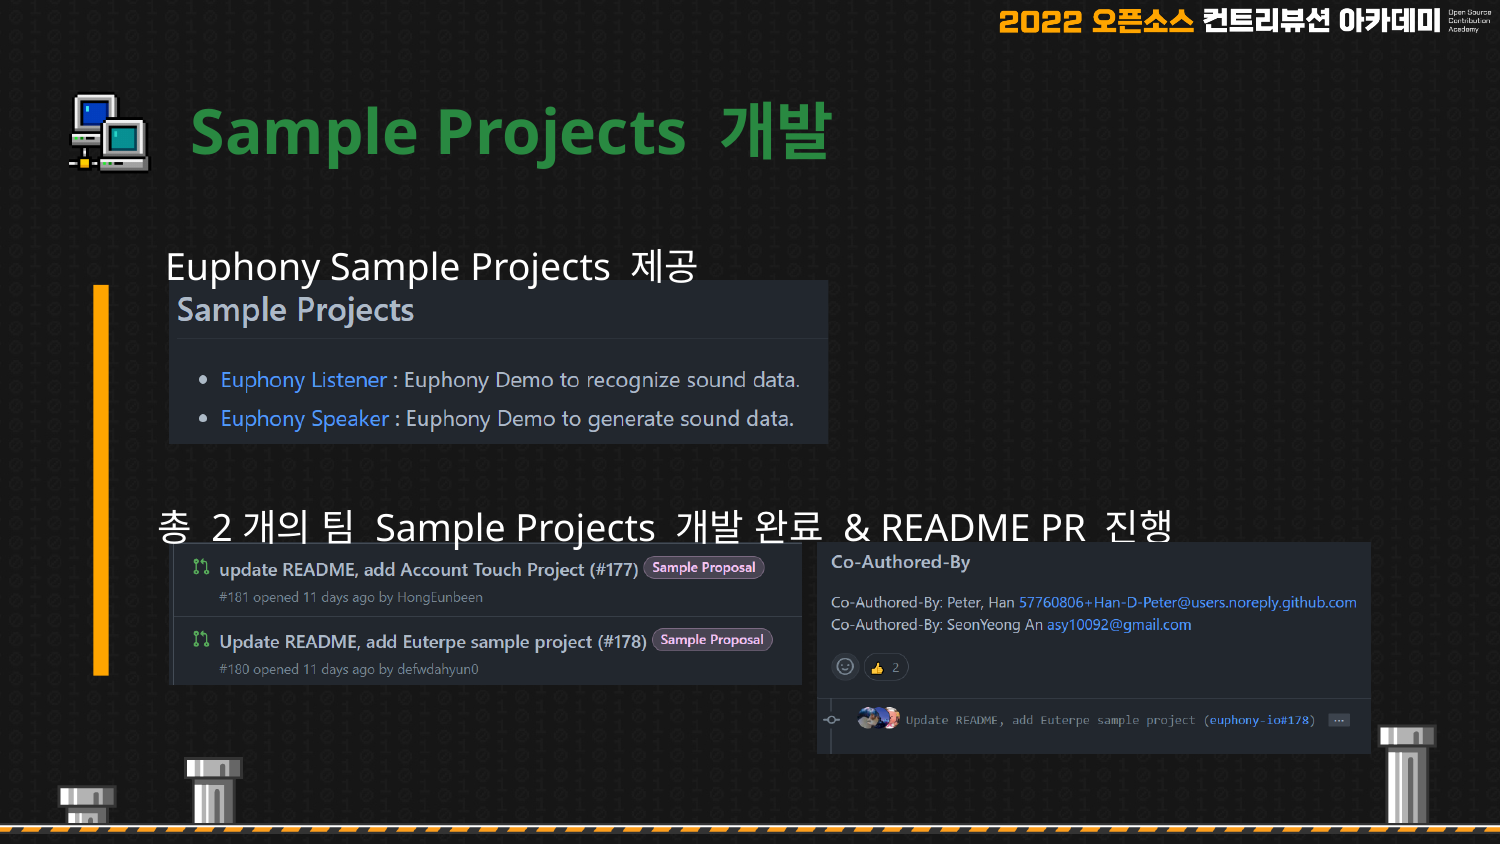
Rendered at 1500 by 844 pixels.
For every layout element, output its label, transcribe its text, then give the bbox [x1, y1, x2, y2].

title Sample Projects 개발 [179, 52, 1095, 216]
picture [0, 0, 1500, 844]
text_box Euphony Sample Projects 제공 [150, 205, 743, 303]
text_box 총 2개의 팀 Sample Projects 개발 완료 & README PR 진행 [142, 466, 1299, 565]
